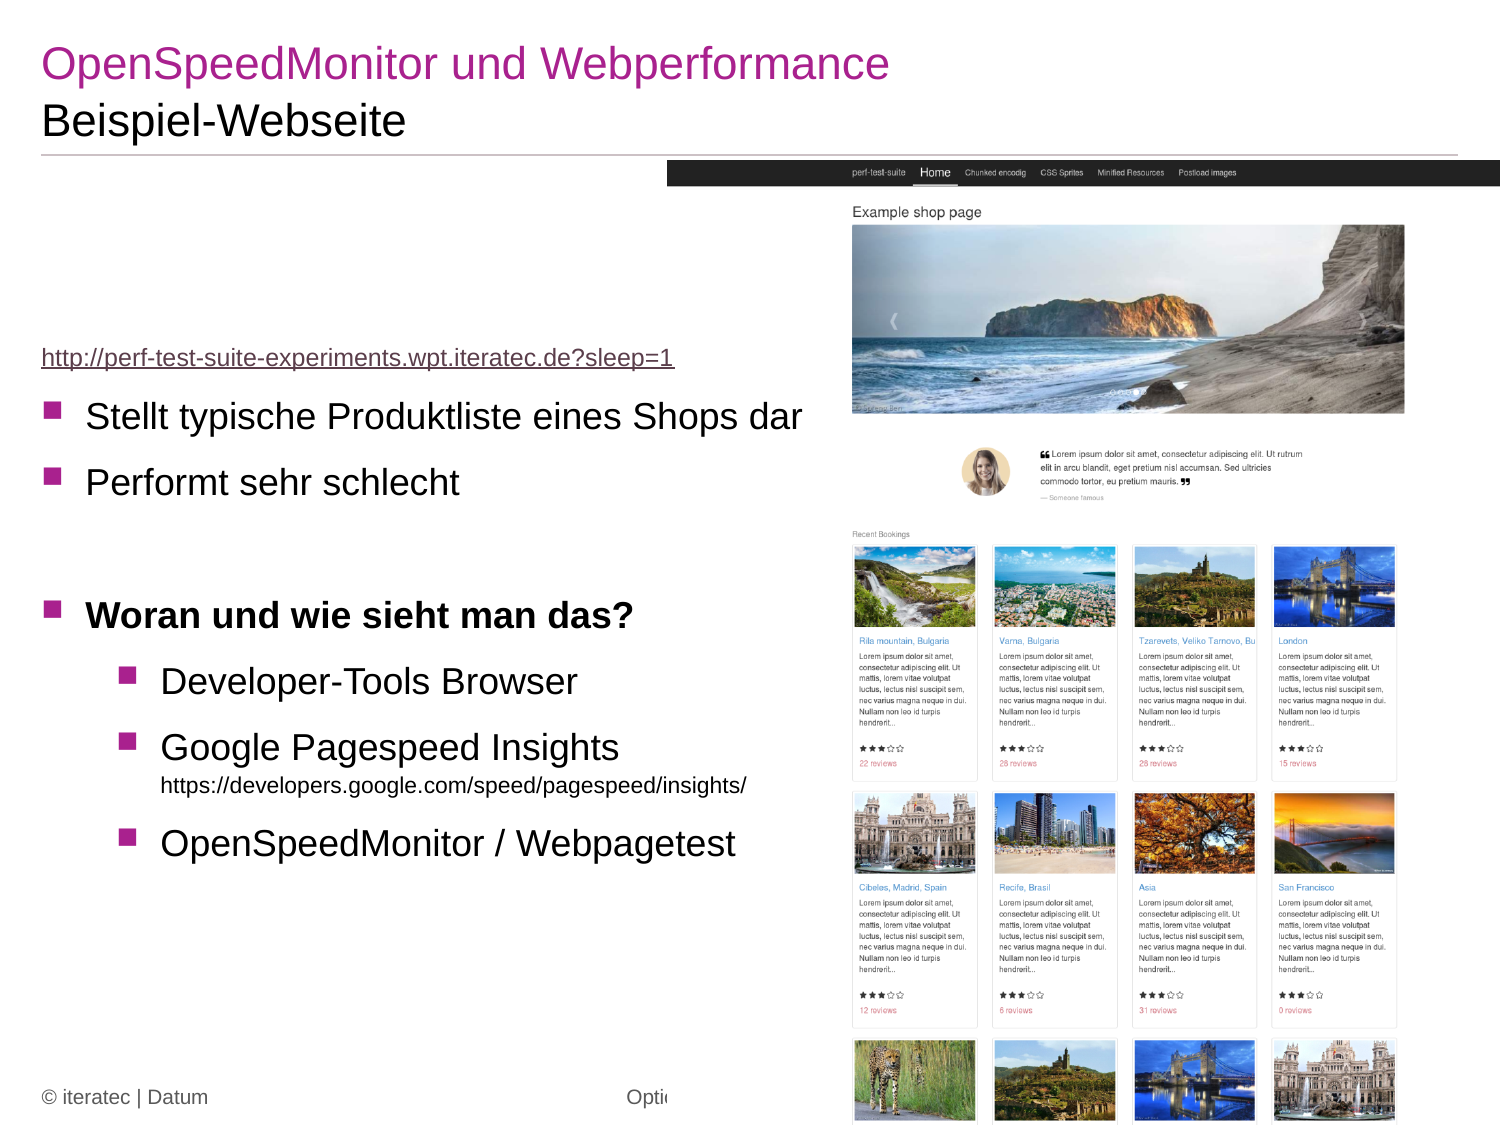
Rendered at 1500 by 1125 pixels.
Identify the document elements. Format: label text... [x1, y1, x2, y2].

title OpenSpeedMonitor und Webperformance [41, 30, 1459, 90]
footer Optional: Präsentationstitel [605, 1083, 658, 1109]
slide_number © iteratec | Datum [41, 1083, 278, 1109]
picture [666, 160, 1500, 1125]
text_box http://perf-test-suite-experiments.wpt.iteratec.de?sleep=1 Stellt typische Produktliste eines Shops dar Performt sehr schlecht Woran und wie sieht man das? Developer-Tools Browser Google Pagespeed Insights https://developers.google.com/speed/pagespeed/insights/ OpenSpeedMonitor / Webpagetest [41, 338, 658, 1071]
list Beispiel-Webseite [41, 90, 1459, 144]
